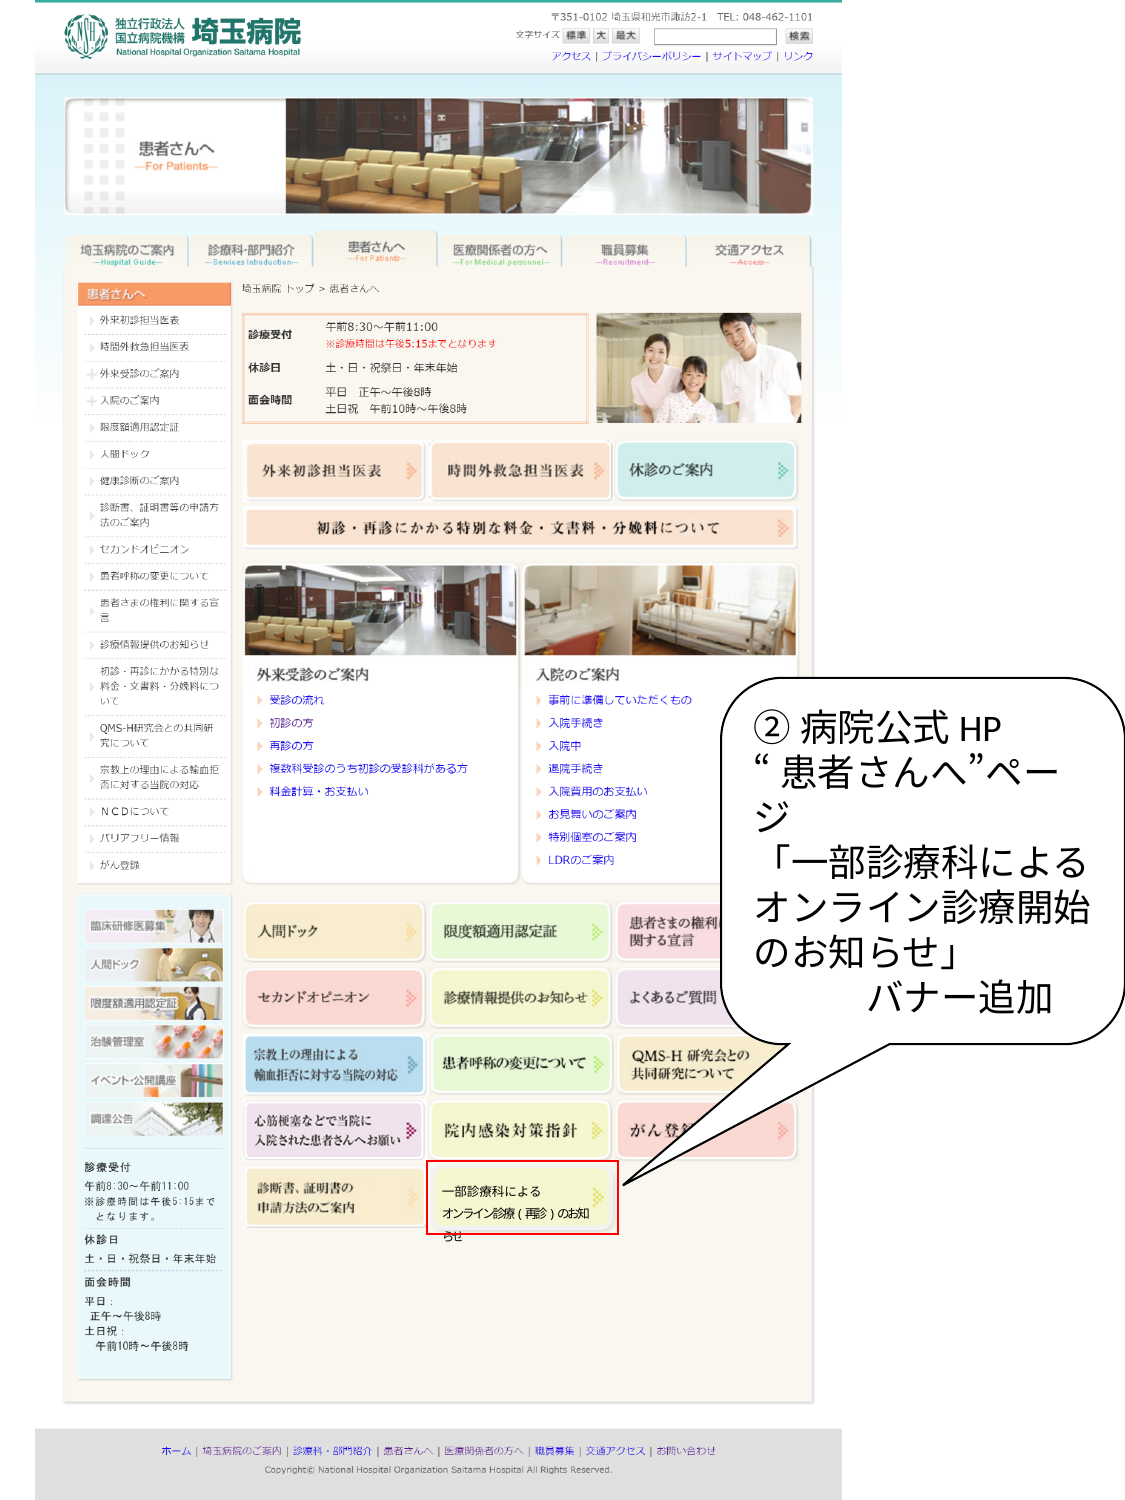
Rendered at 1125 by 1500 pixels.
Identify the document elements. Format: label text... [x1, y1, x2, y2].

text_box ②病院公式HP “患者さんへ”ページ 「一部診療科によるオンライン診療開始のお知らせ」 バナー追加 [842, 676, 1125, 1071]
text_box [35, 0, 842, 1500]
